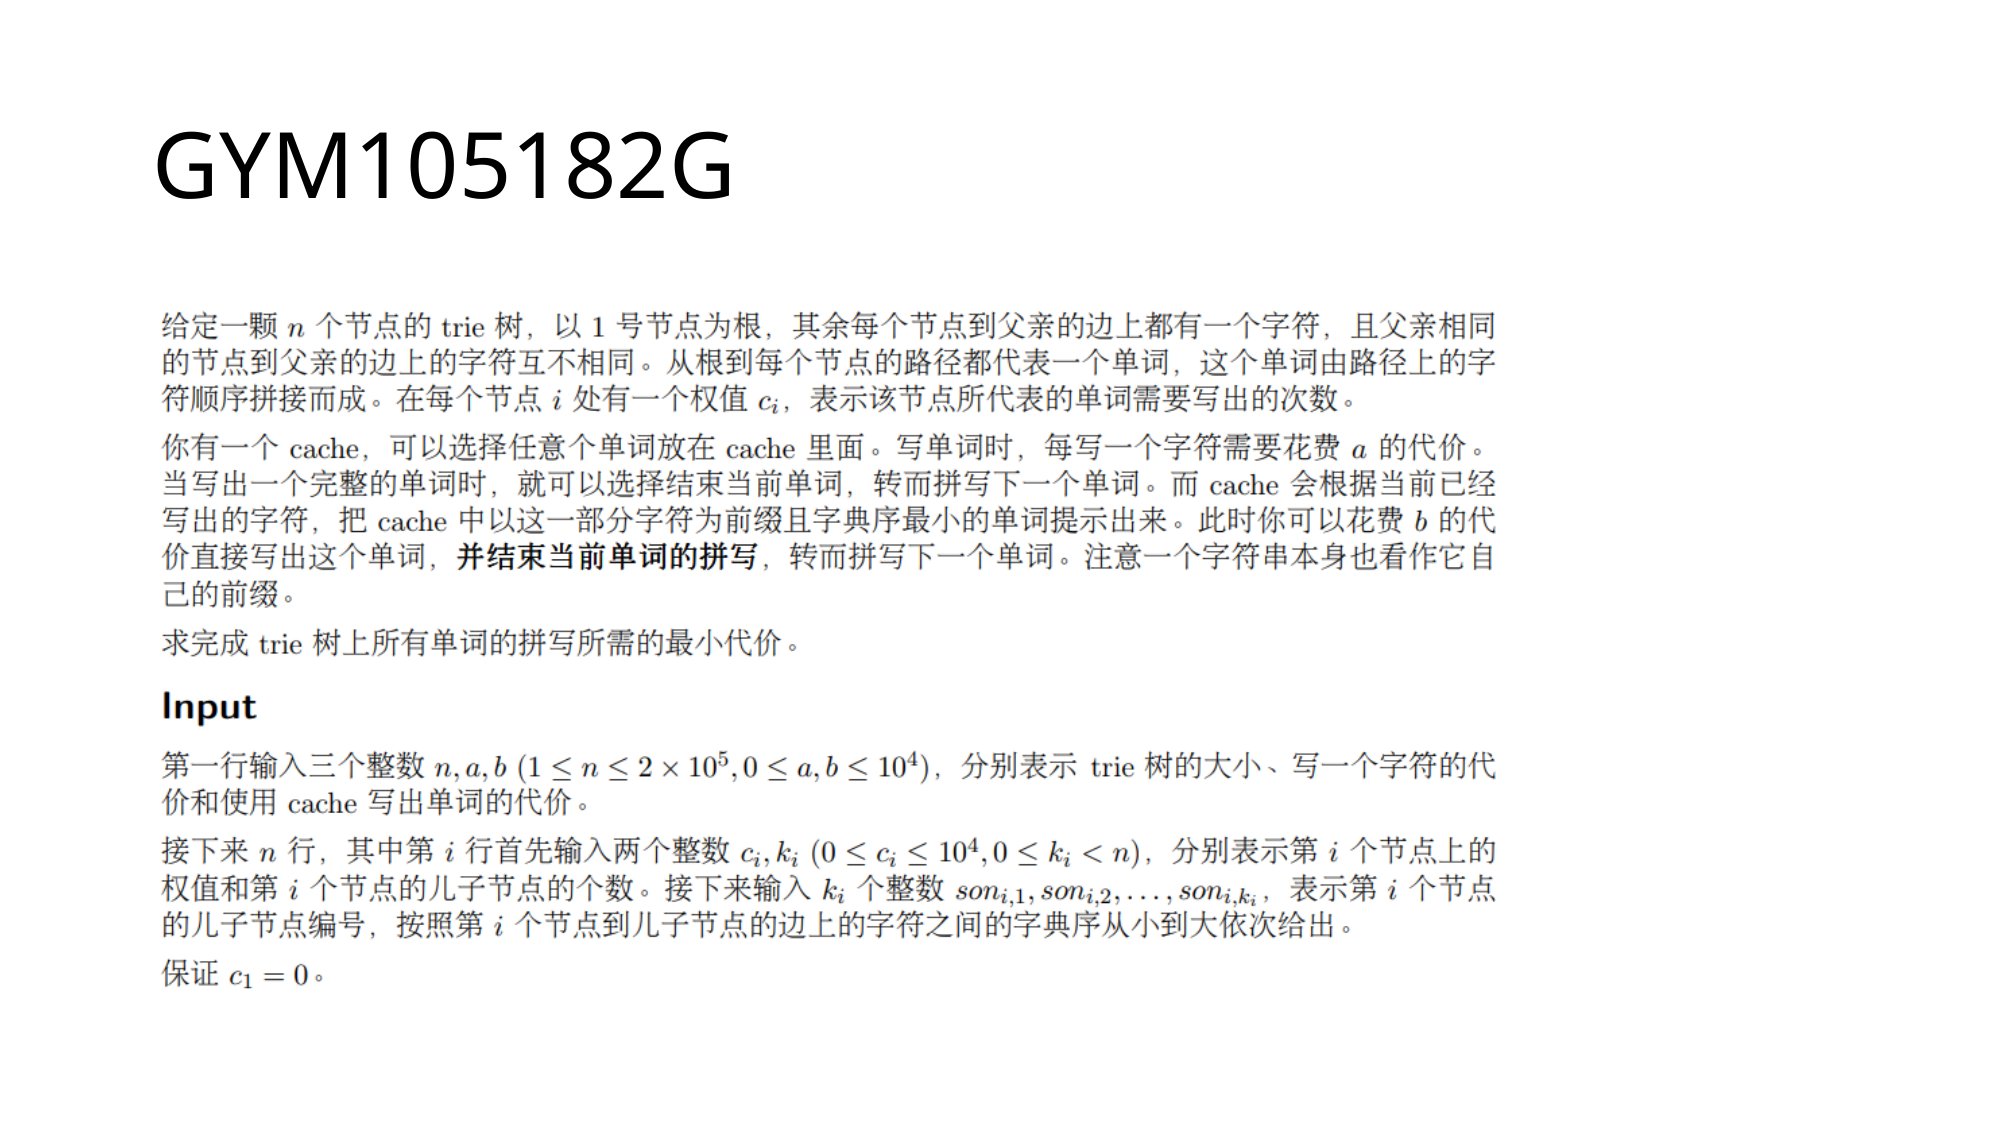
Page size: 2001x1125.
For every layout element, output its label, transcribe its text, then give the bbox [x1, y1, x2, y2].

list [137, 299, 1531, 1014]
title GYM105182G [137, 59, 1863, 278]
